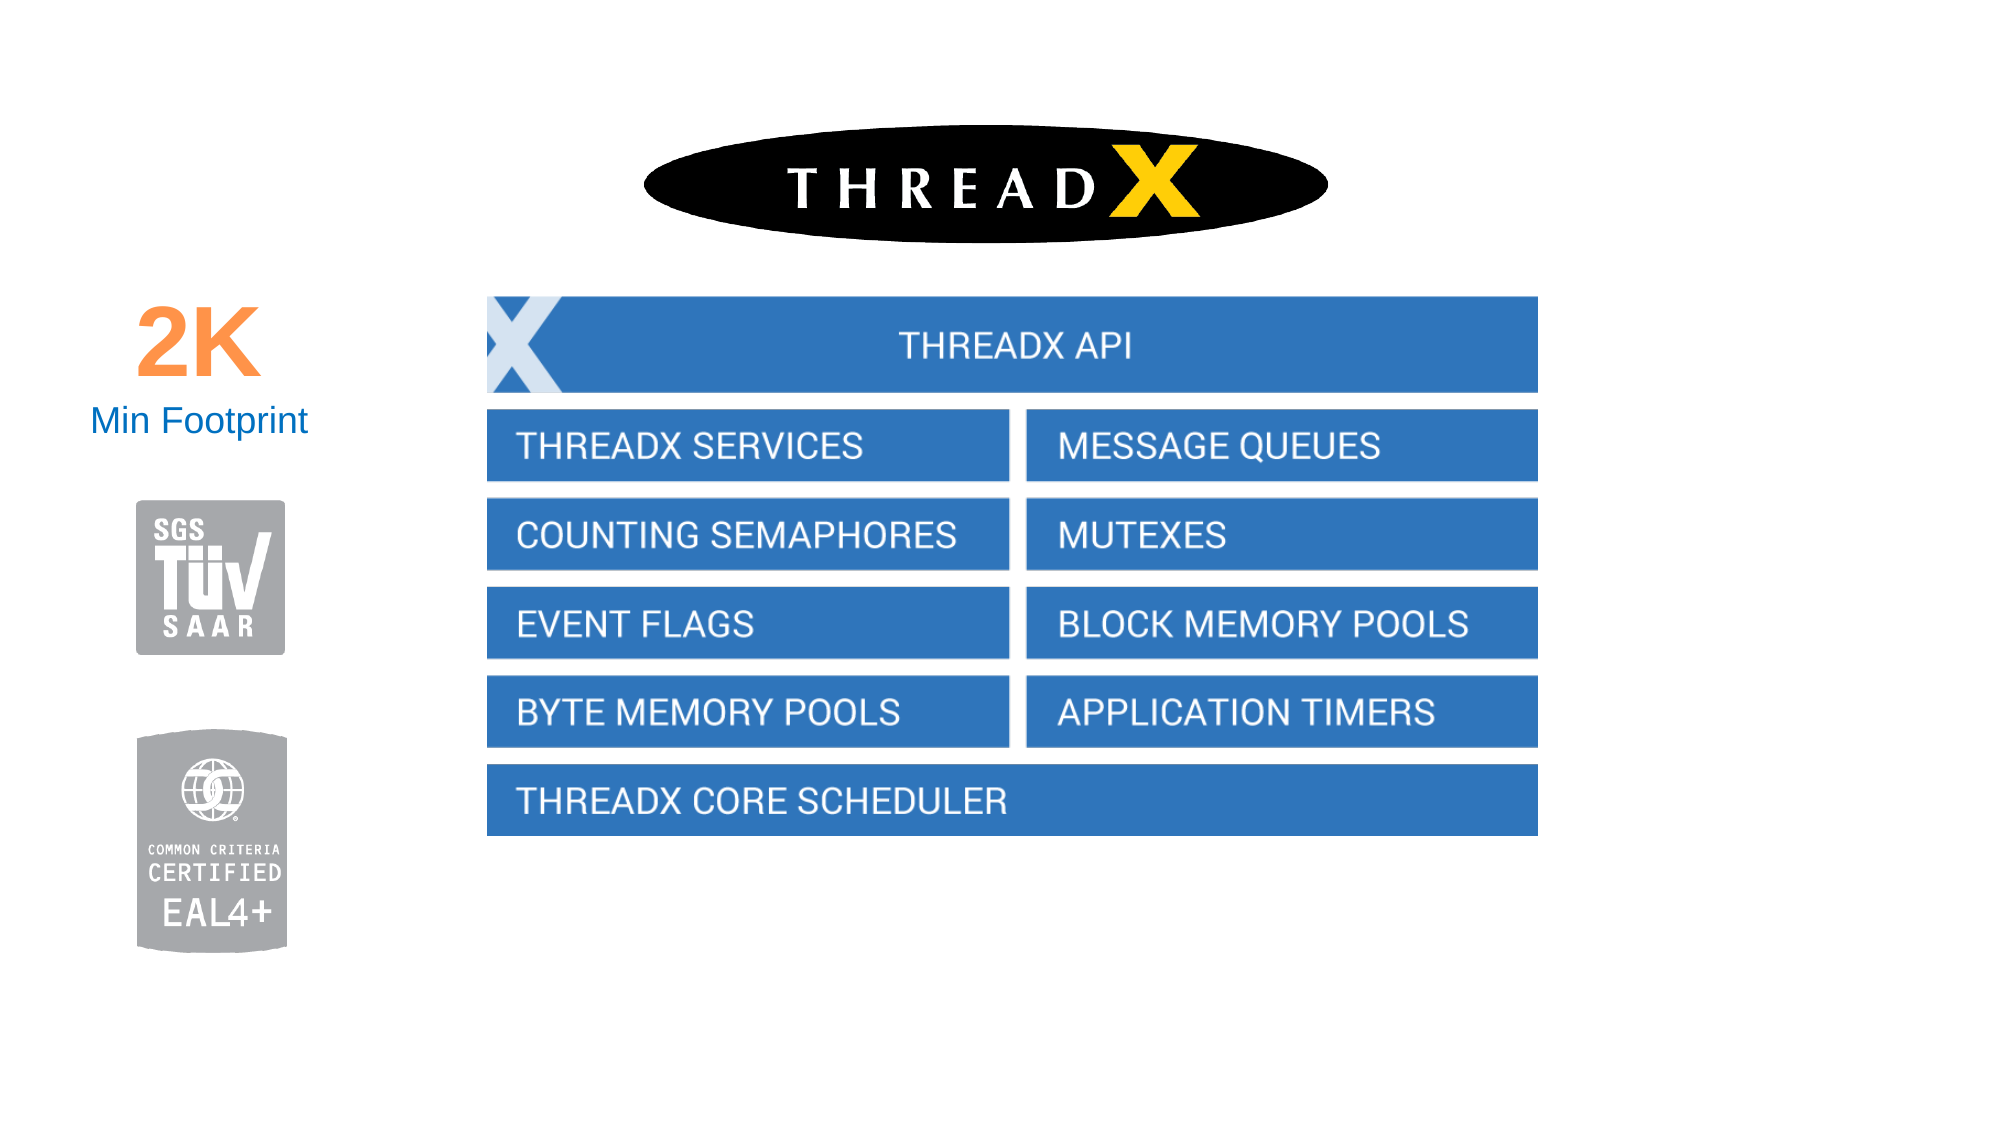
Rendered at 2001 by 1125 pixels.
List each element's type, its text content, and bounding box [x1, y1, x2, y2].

text_box 2K Min Footprint [75, 268, 324, 449]
picture [637, 125, 1363, 265]
picture [134, 499, 285, 655]
picture [135, 728, 287, 953]
picture [486, 296, 1538, 836]
